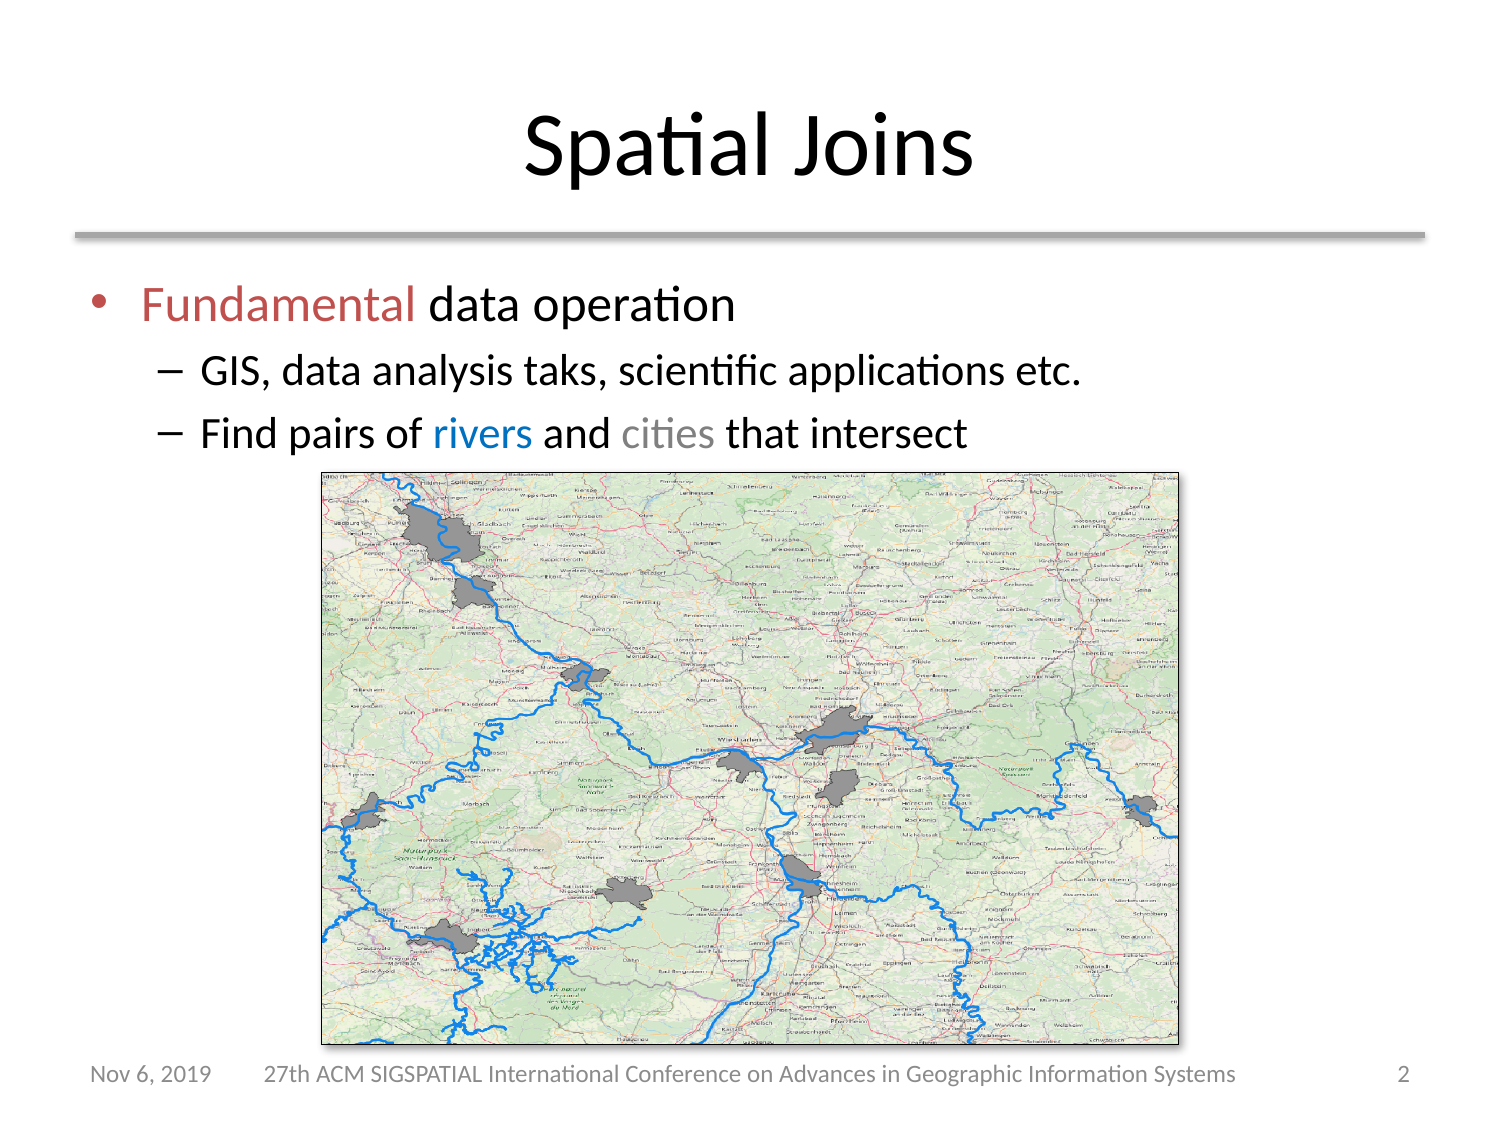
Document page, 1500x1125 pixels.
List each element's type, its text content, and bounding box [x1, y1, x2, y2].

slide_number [75, 1042, 243, 1103]
picture [320, 471, 1179, 1045]
list Fundamental data operation GIS, data analysis taks, scientific applications etc. Find pairs of rivers and cities that intersect [75, 262, 1425, 467]
title Spatial Joins [75, 45, 1425, 231]
slide_number 1 [1074, 1042, 1425, 1103]
footer 27th ACM SIGSPATIAL International Conference on Advances in Geographic Information Systems [243, 1042, 1074, 1103]
